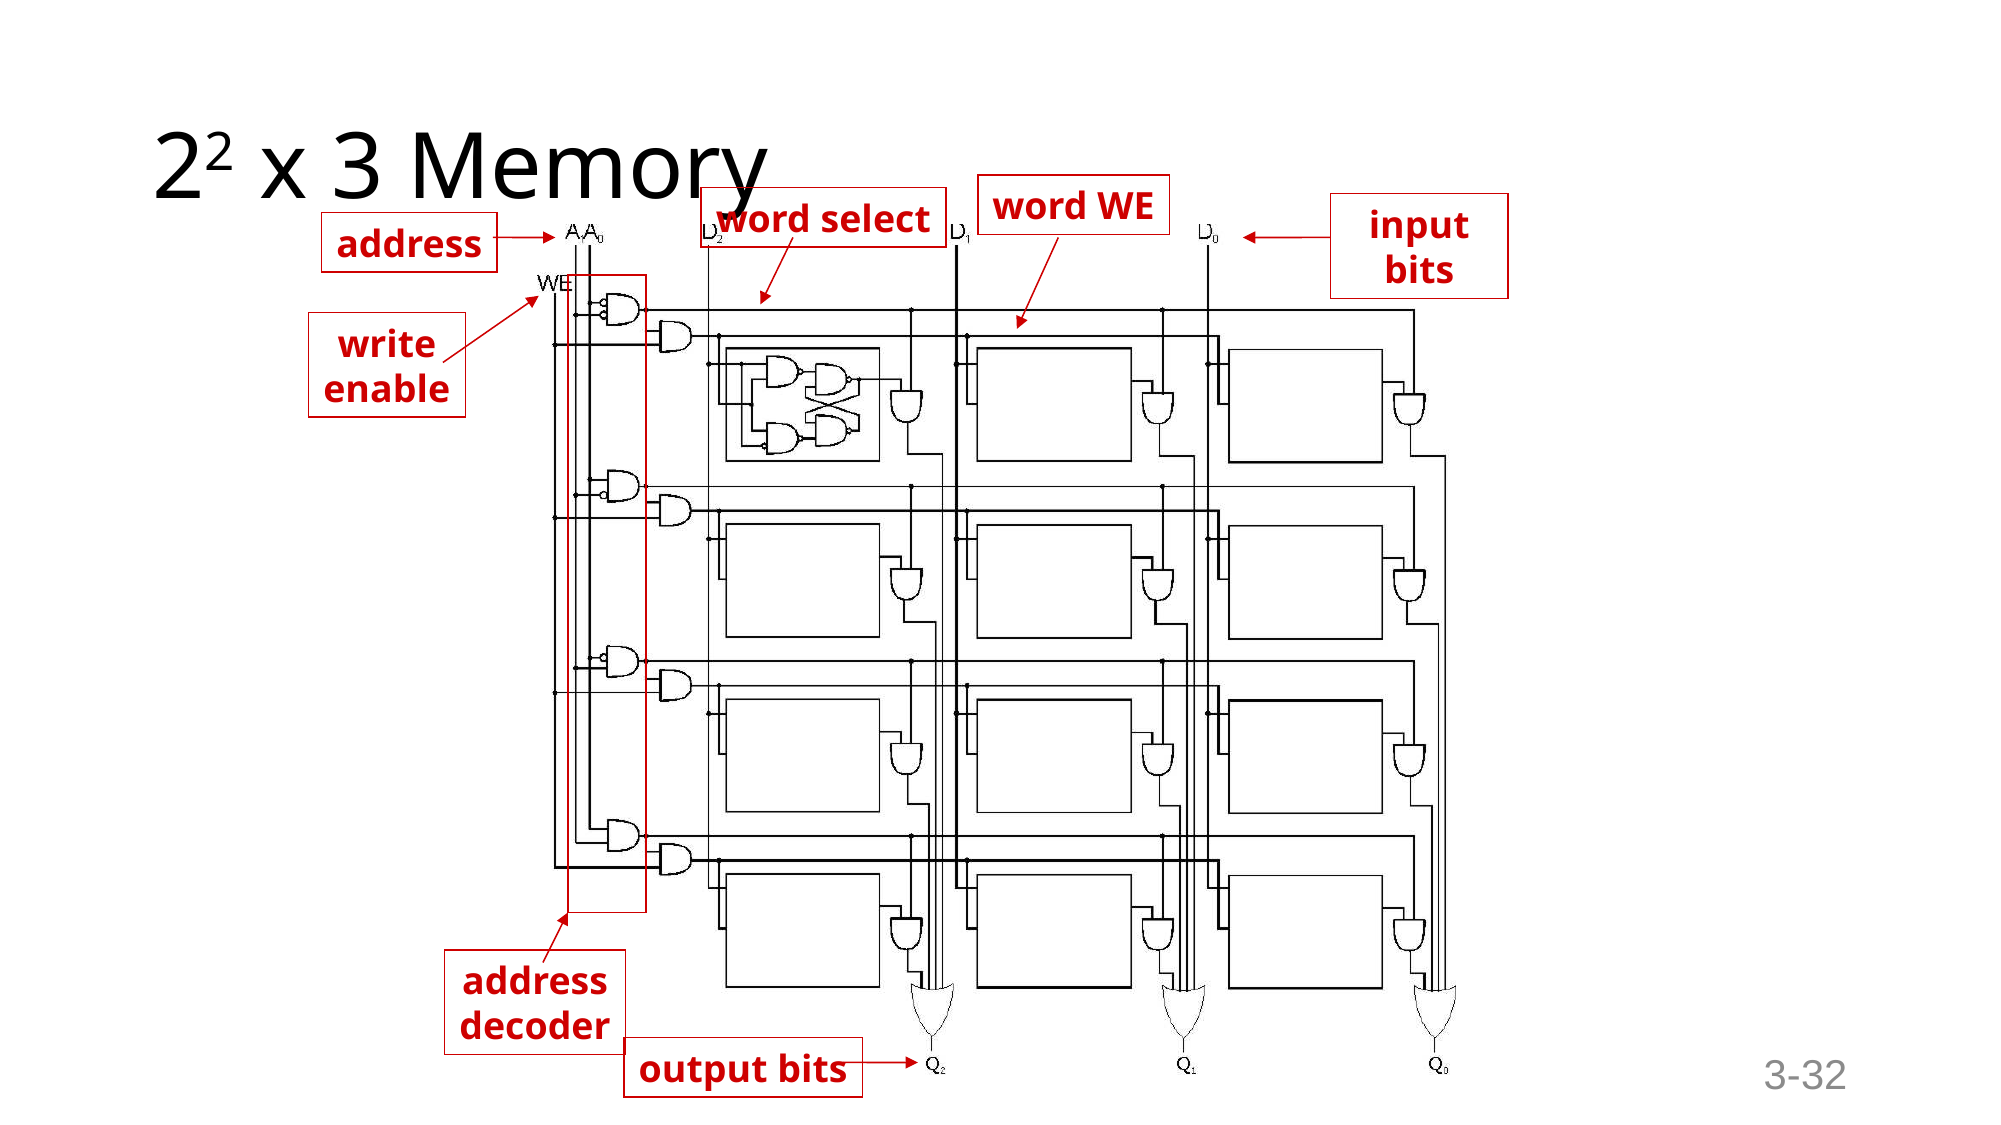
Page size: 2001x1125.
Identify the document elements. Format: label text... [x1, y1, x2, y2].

text_box word WE [977, 174, 1170, 224]
text_box address [321, 212, 498, 273]
text_box write enable [308, 312, 466, 418]
text_box output bits [623, 1075, 863, 1098]
text_box word select [701, 187, 946, 224]
text_box input bits [1330, 193, 1509, 299]
slide_number 3-32 [1412, 1042, 1863, 1103]
title 22 x 3 Memory [137, 59, 1863, 278]
picture [537, 224, 1456, 1075]
text_box address decoder [444, 949, 537, 1055]
text_box [442, 296, 537, 363]
